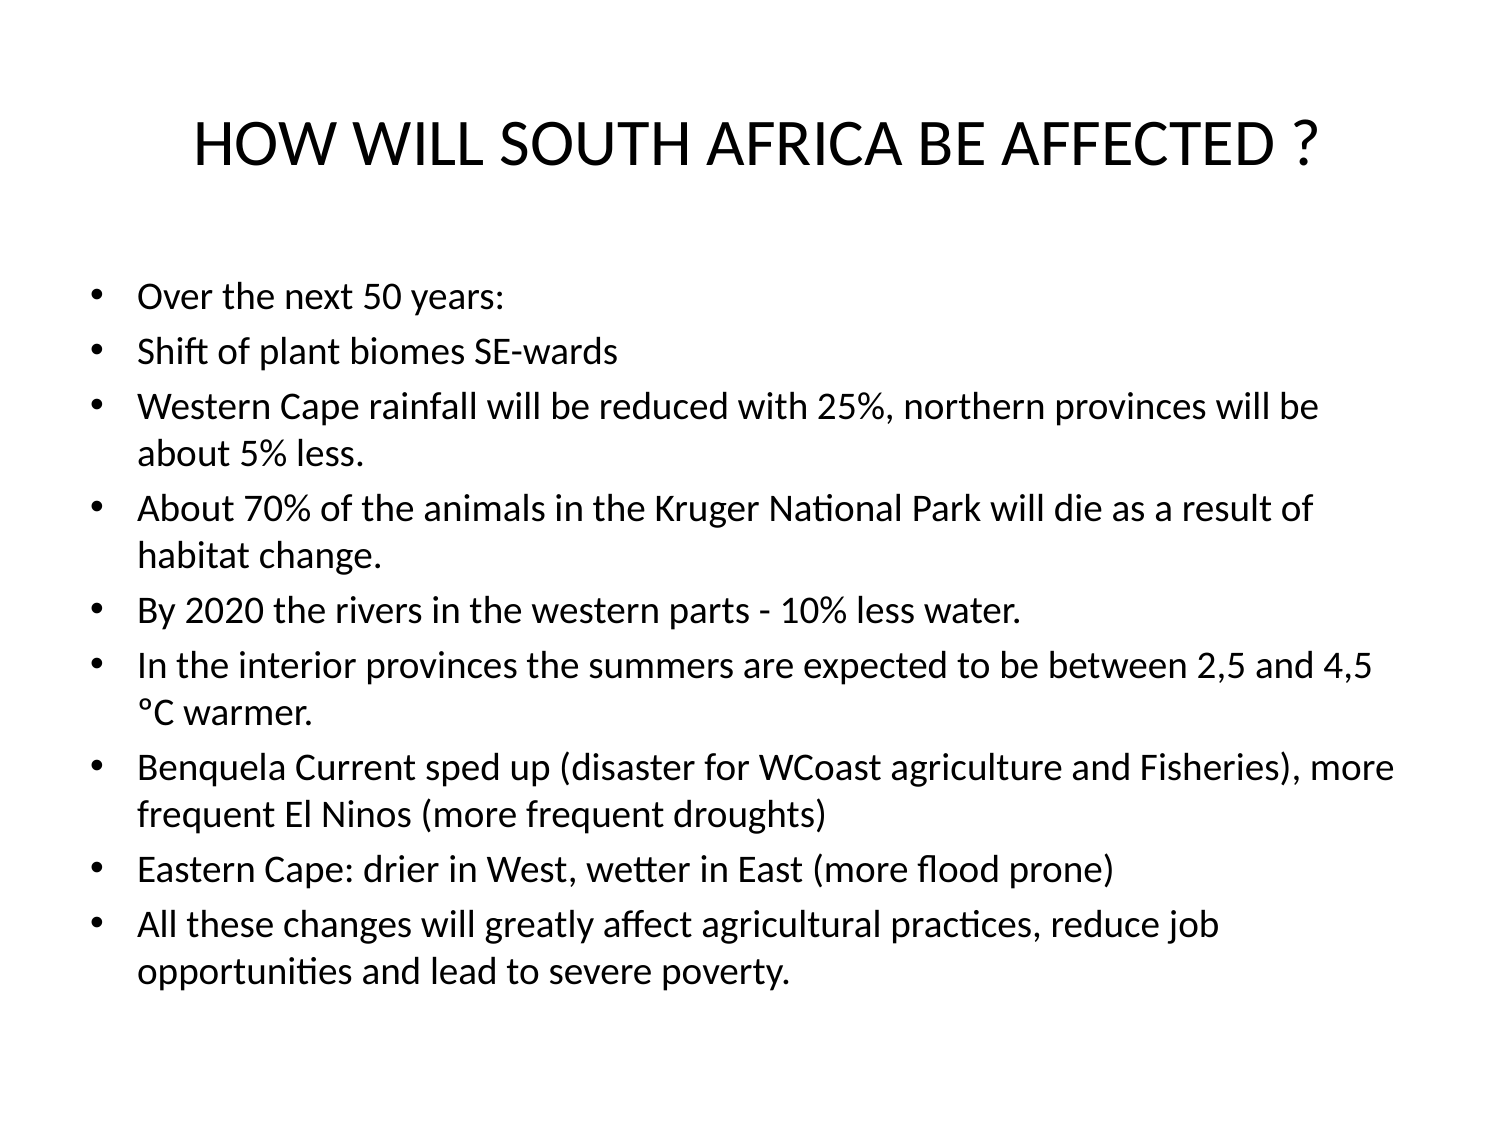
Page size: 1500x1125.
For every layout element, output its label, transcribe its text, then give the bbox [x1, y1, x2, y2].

title HOW WILL SOUTH AFRICA BE AFFECTED ? [75, 45, 1425, 233]
list Over the next 50 years: Shift of plant biomes SE-wards Western Cape rainfall will be reduced with 25%, northern provinces will be about 5% less. About 70% of the animals in the Kruger National Park will die as a result of habitat change. By 2020 the rivers in the western parts - 10% less water. In the interior provinces the summers are expected to be between 2,5 and 4,5 ºC warmer. Benquela Current sped up (disaster for WCoast agriculture and Fisheries), more frequent El Ninos (more frequent droughts) Eastern Cape: drier in West, wetter in East (more flood prone) All these changes will greatly affect agricultural practices, reduce job opportunities and lead to severe poverty. [75, 262, 1425, 1005]
